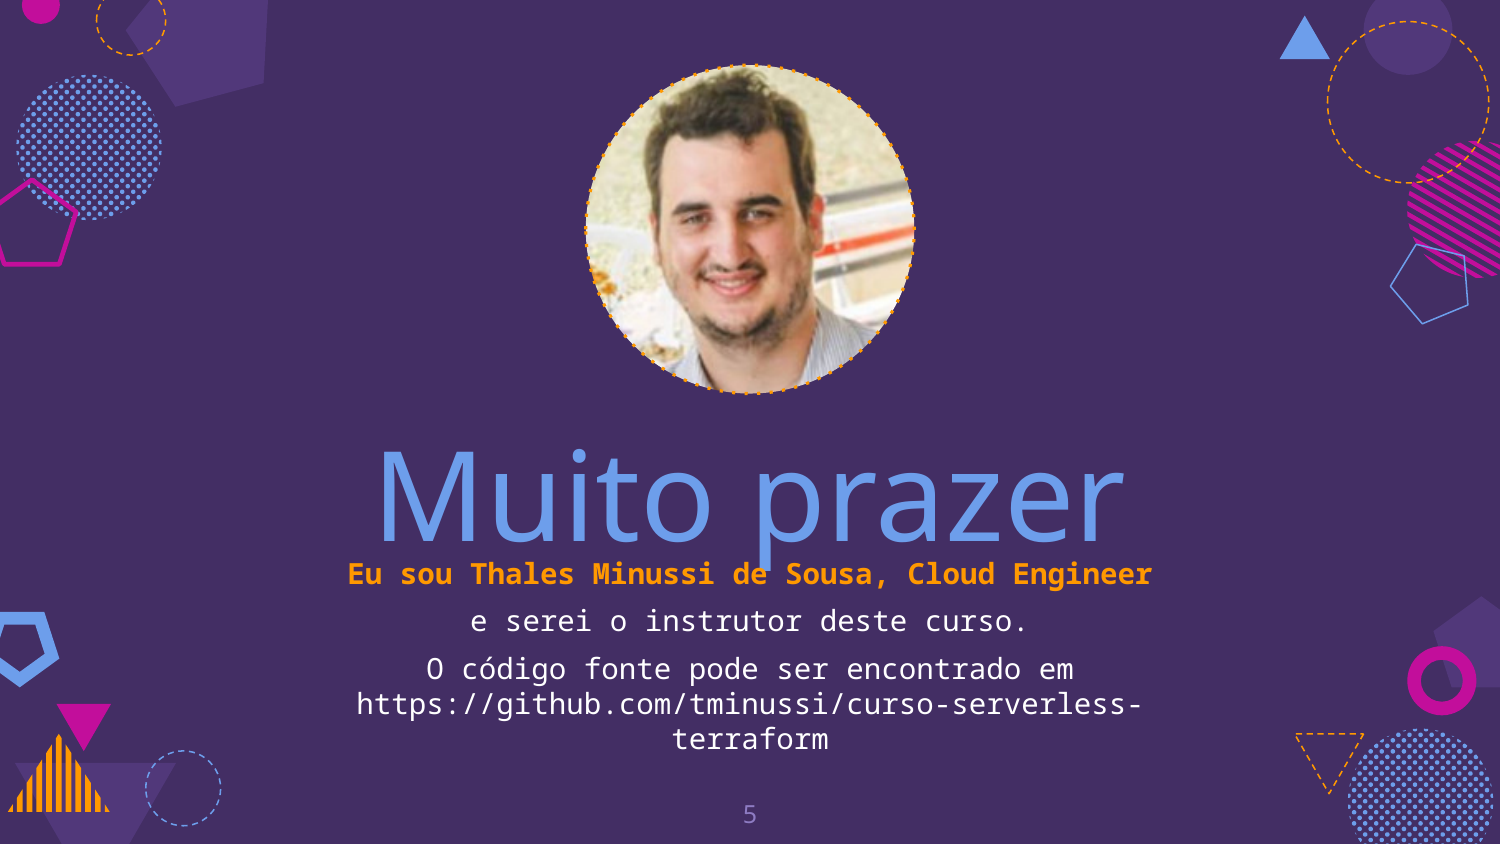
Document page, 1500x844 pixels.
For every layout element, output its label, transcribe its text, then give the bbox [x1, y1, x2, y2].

picture [585, 64, 915, 394]
title Muito prazer [269, 441, 1231, 540]
slide_number ‹#› [705, 783, 795, 844]
subtitle Eu sou Thales Minussi de Sousa, Cloud Engineer e serei o instrutor deste curso. O código fonte pode ser encontrado em https://github.com/tminussi/curso-serverless-terraform [269, 540, 1231, 786]
